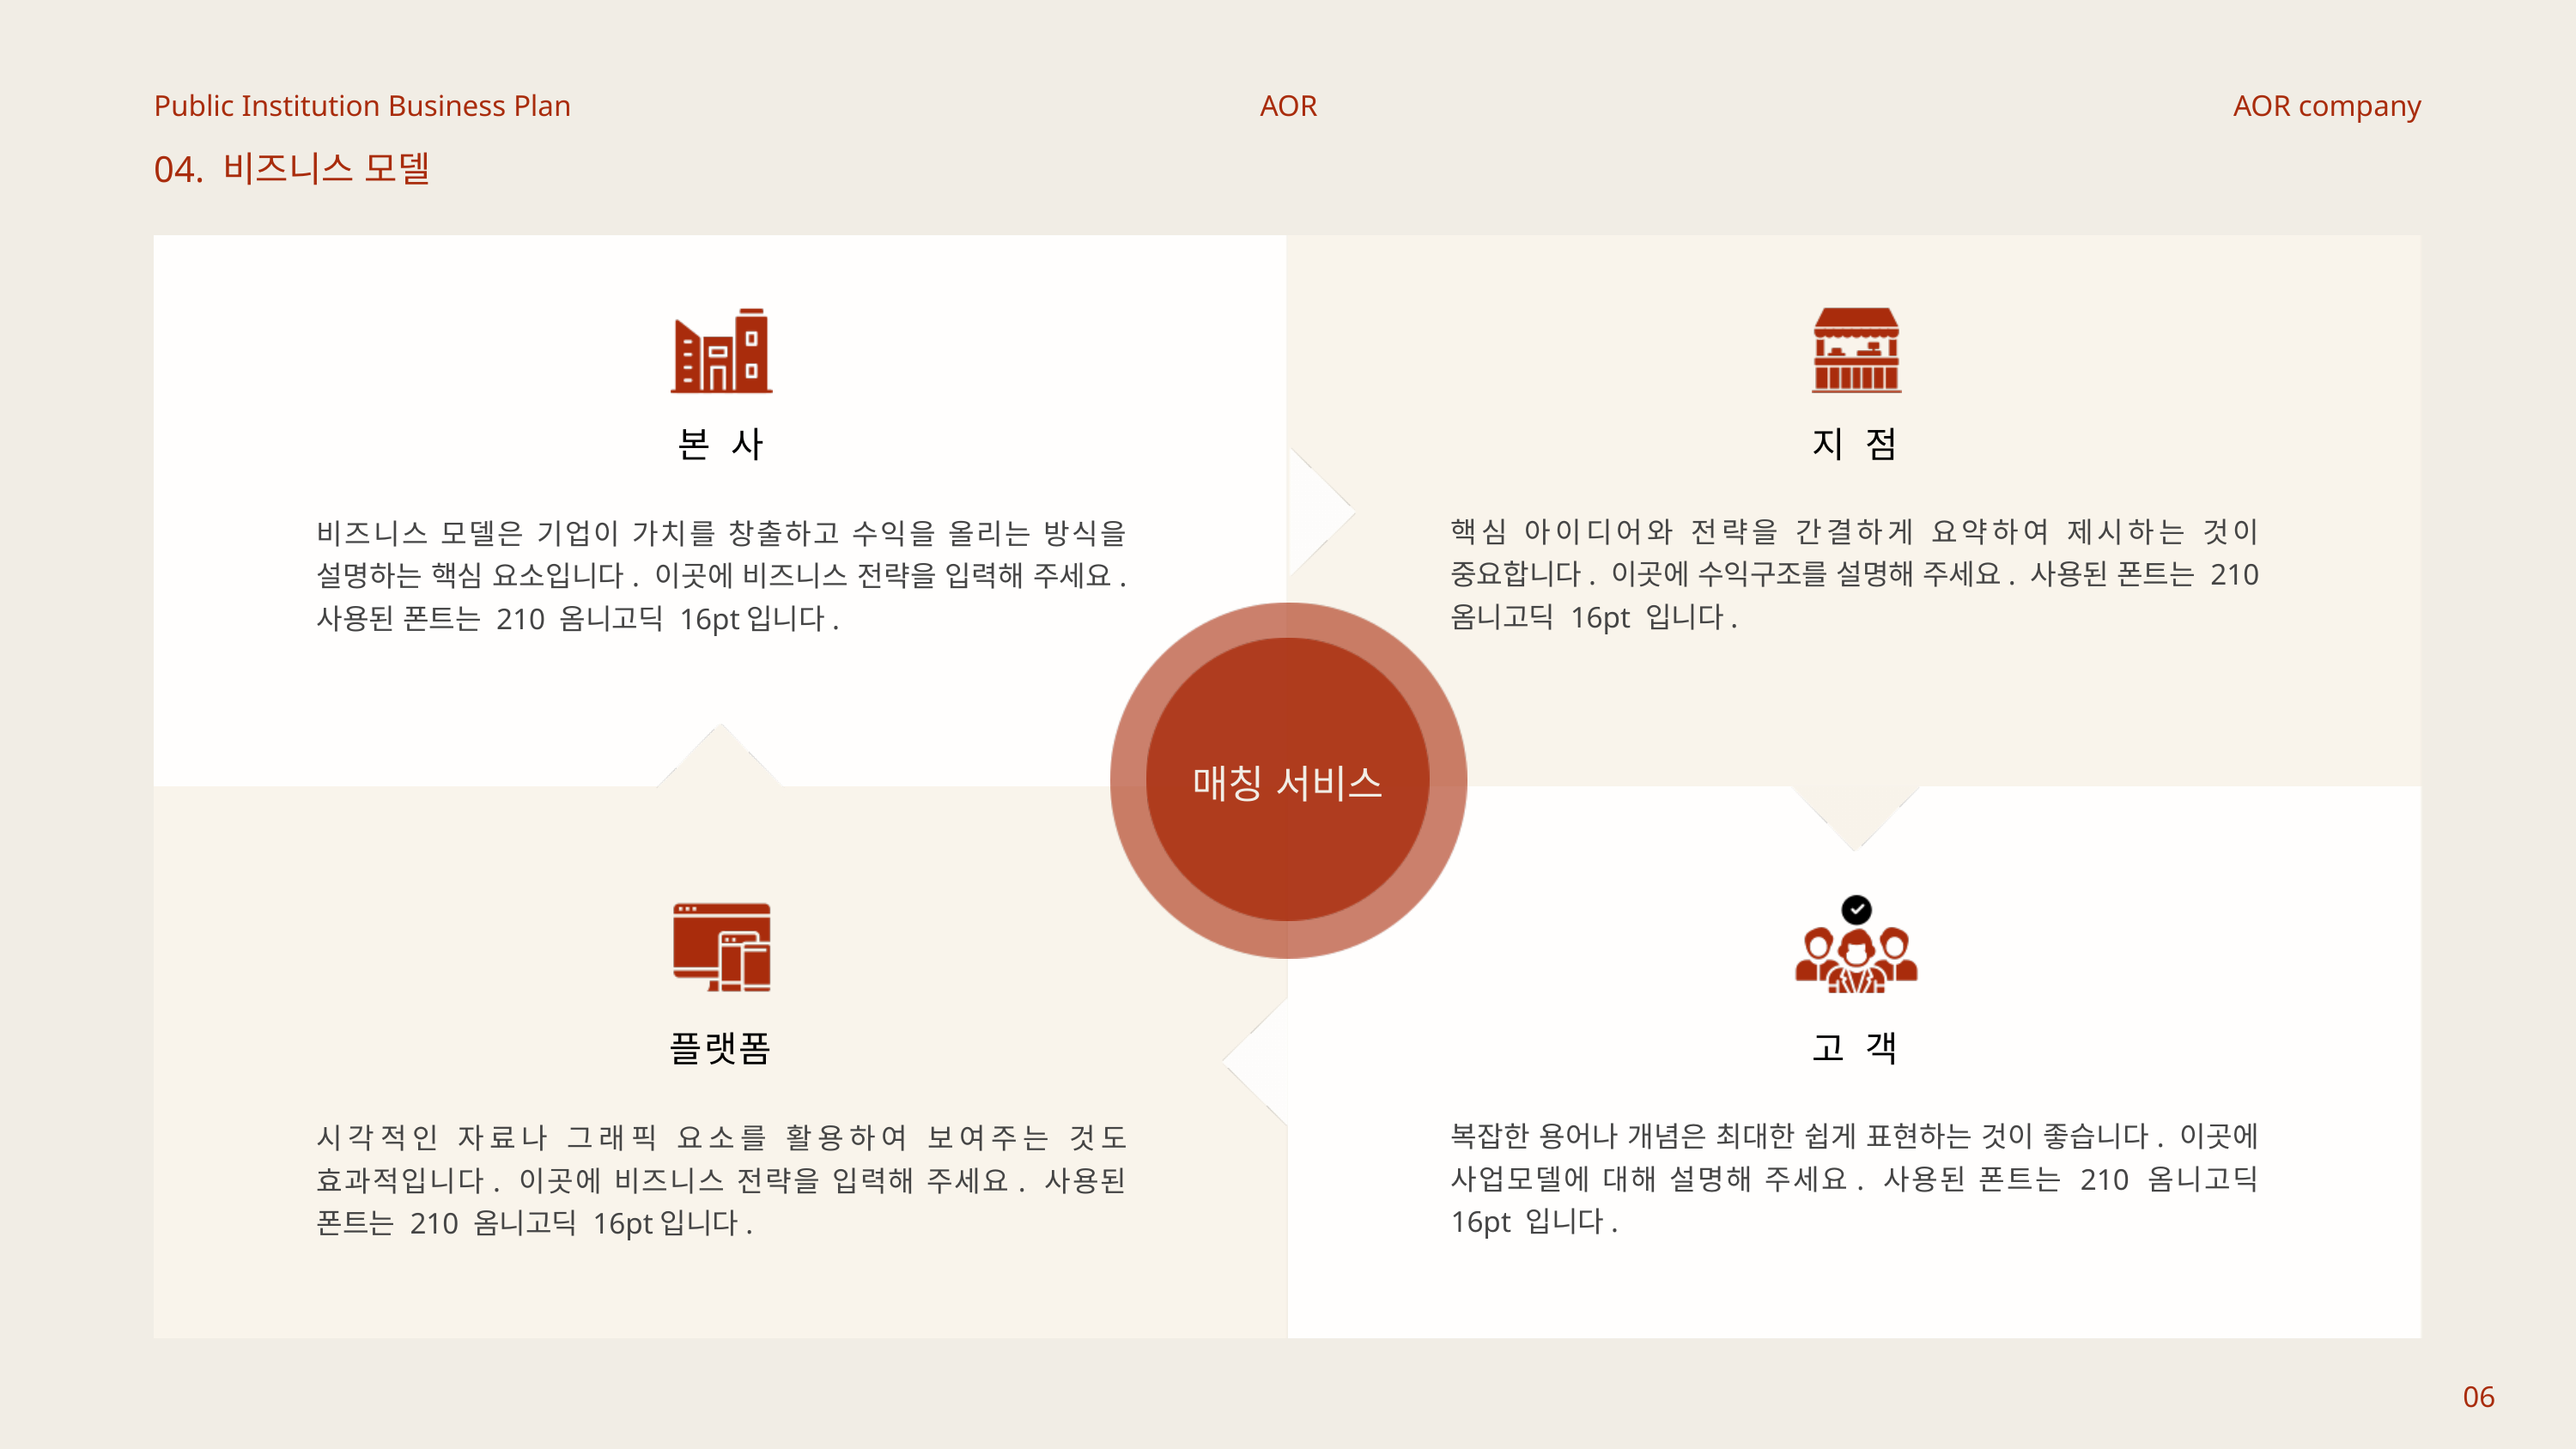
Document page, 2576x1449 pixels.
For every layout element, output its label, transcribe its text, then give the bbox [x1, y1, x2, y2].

picture [153, 235, 2422, 1338]
text_box Public Institution Business Plan [154, 82, 653, 124]
text_box AOR [1157, 82, 1421, 124]
text_box 04. 비즈니스 모델 [154, 139, 720, 190]
text_box 06 [2454, 1373, 2496, 1415]
text_box AOR company [1987, 82, 2422, 124]
